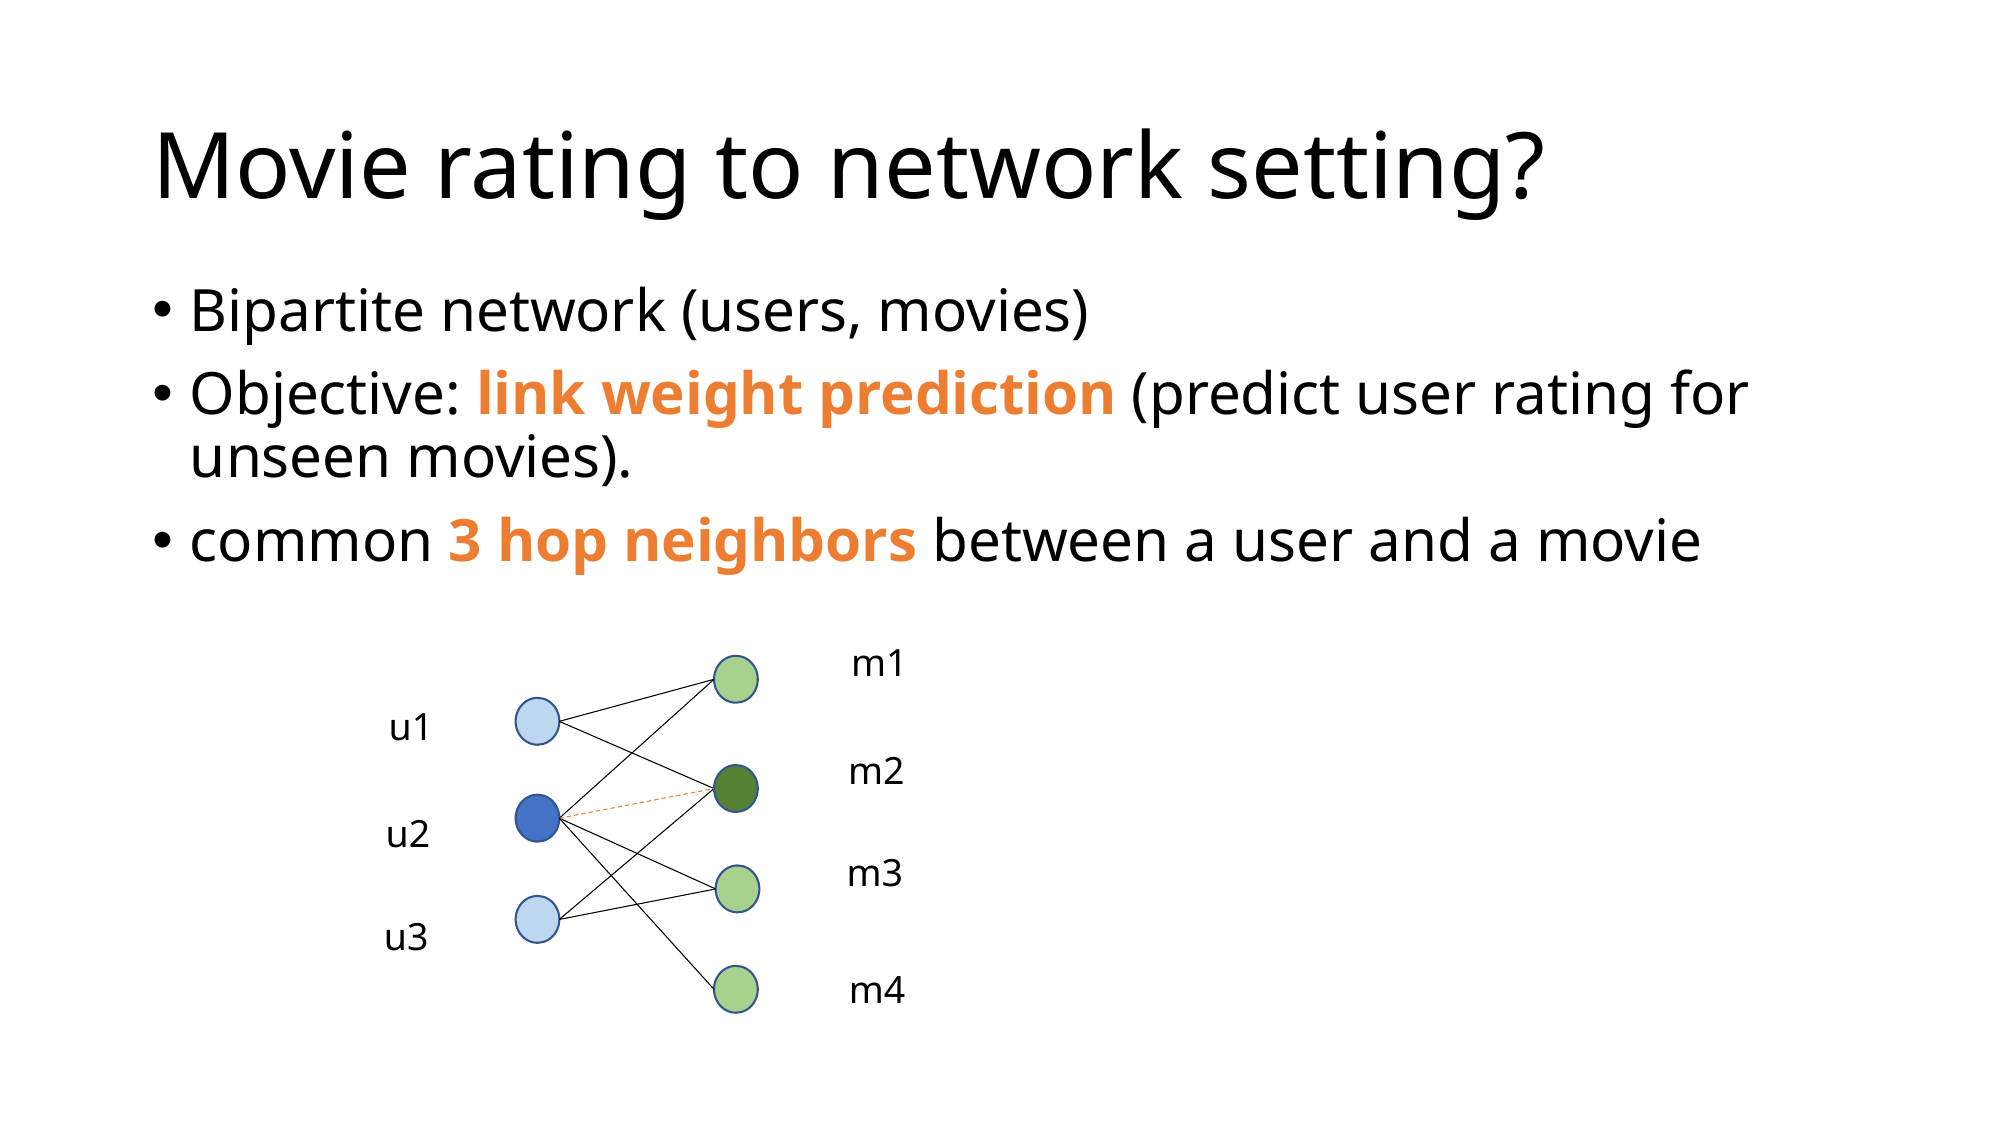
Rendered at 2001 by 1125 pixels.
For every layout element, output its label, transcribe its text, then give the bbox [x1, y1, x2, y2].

text_box [713, 654, 759, 704]
text_box m1 [836, 631, 932, 692]
text_box [715, 764, 759, 813]
text_box [716, 864, 761, 914]
title Movie rating to network setting? [137, 59, 1863, 273]
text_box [559, 788, 715, 818]
text_box m3 [831, 841, 932, 902]
text_box [514, 894, 559, 944]
text_box u1 [373, 695, 451, 755]
text_box u3 [369, 905, 446, 965]
text_box u2 [370, 802, 448, 863]
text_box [559, 818, 715, 990]
text_box [713, 964, 759, 1014]
list Bipartite network (users, movies) Objective: link weight prediction (predict user rating for unseen movies). common 3 hop neighbors between a user and a movie [137, 273, 1863, 607]
text_box m2 [833, 739, 923, 799]
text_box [559, 679, 715, 788]
text_box m4 [834, 958, 934, 1019]
text_box [514, 696, 559, 746]
text_box [514, 793, 559, 843]
